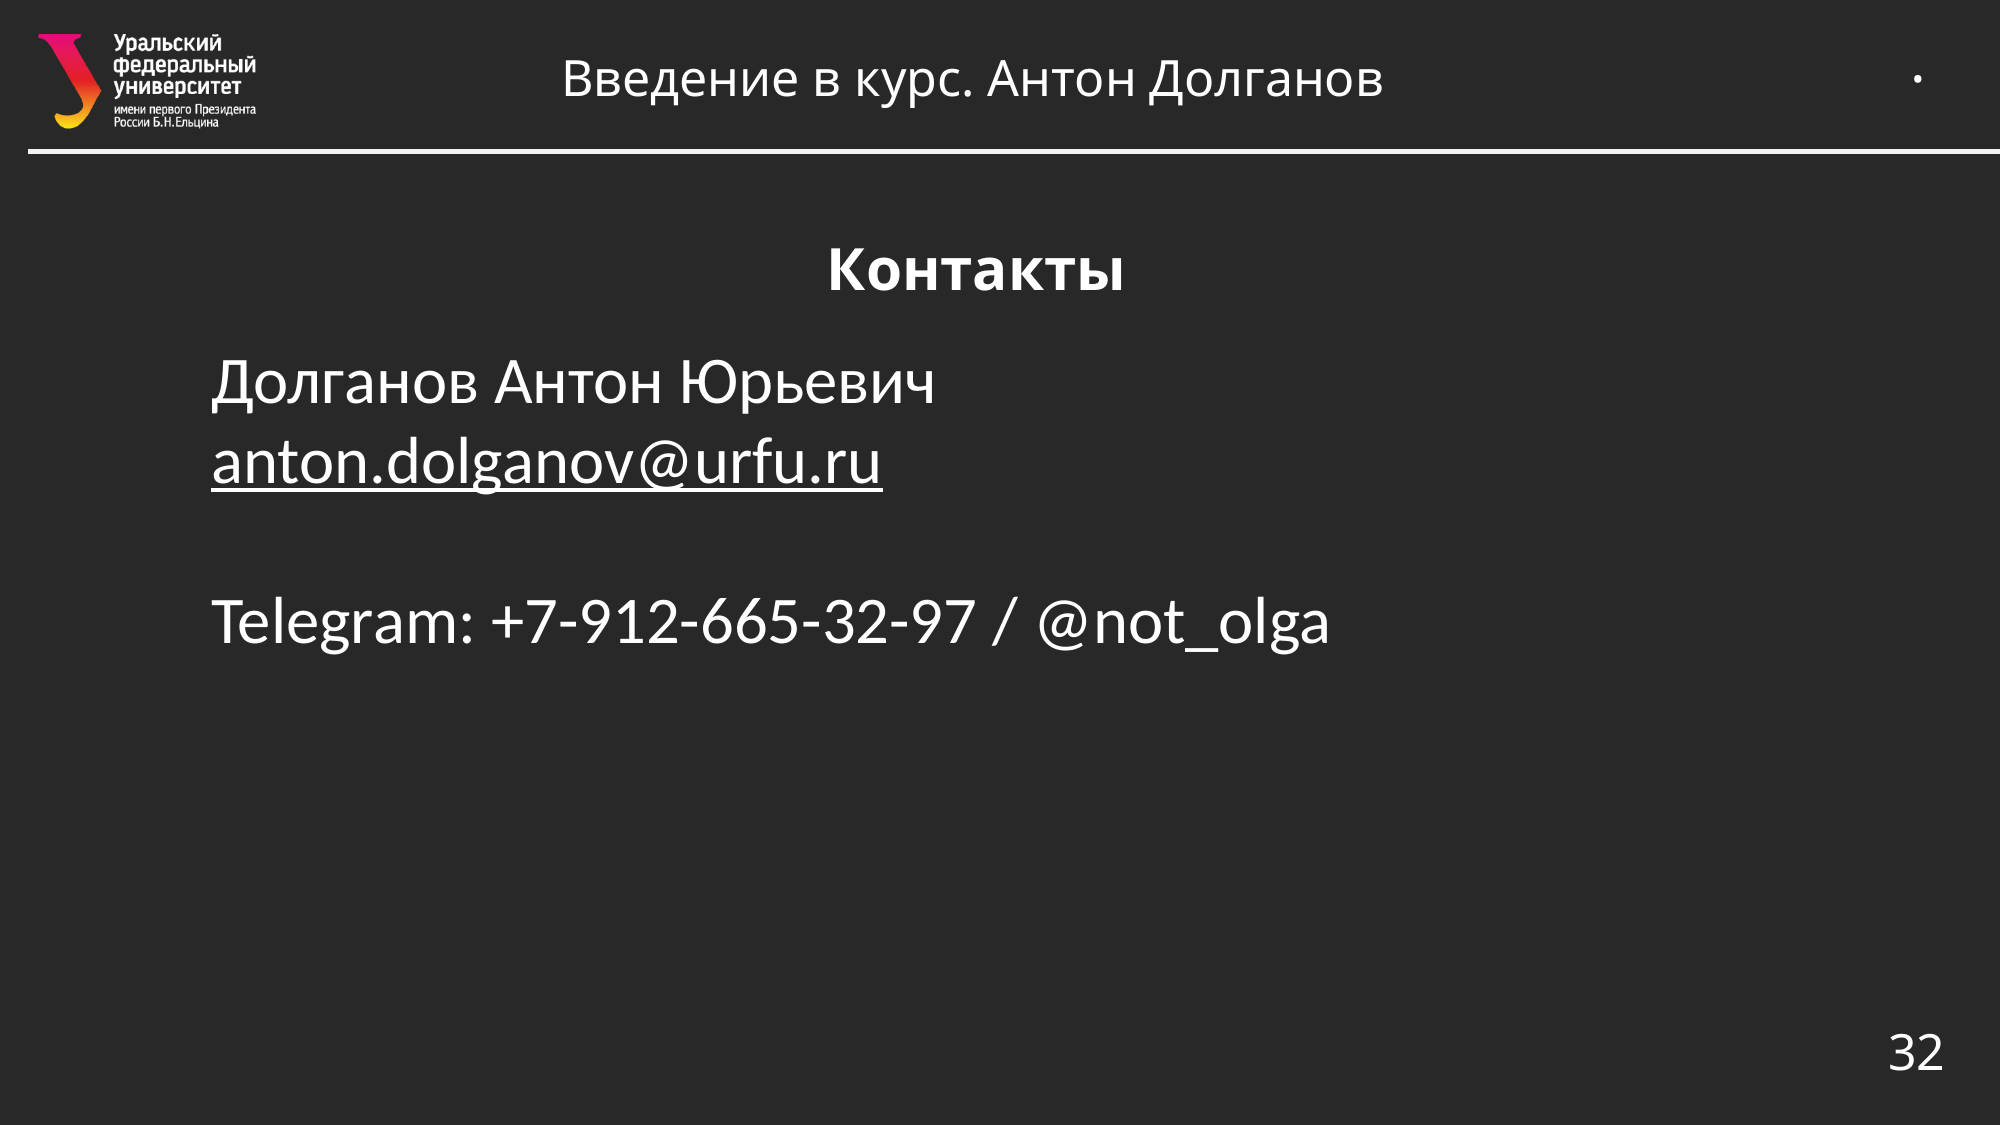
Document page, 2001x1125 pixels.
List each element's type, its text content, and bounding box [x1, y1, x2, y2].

slide_number 32 [1803, 1023, 1961, 1086]
text_box Долганов Антон Юрьевич anton.dolganov@urfu.ru Telegram: +7-912-665-32-97 / @not_olga [196, 329, 1603, 744]
picture [1, 0, 293, 174]
text_box Контакты [303, 231, 1650, 302]
text_box . [1895, 16, 1948, 102]
text_box Введение в курс. Антон Долганов [455, 39, 1490, 113]
